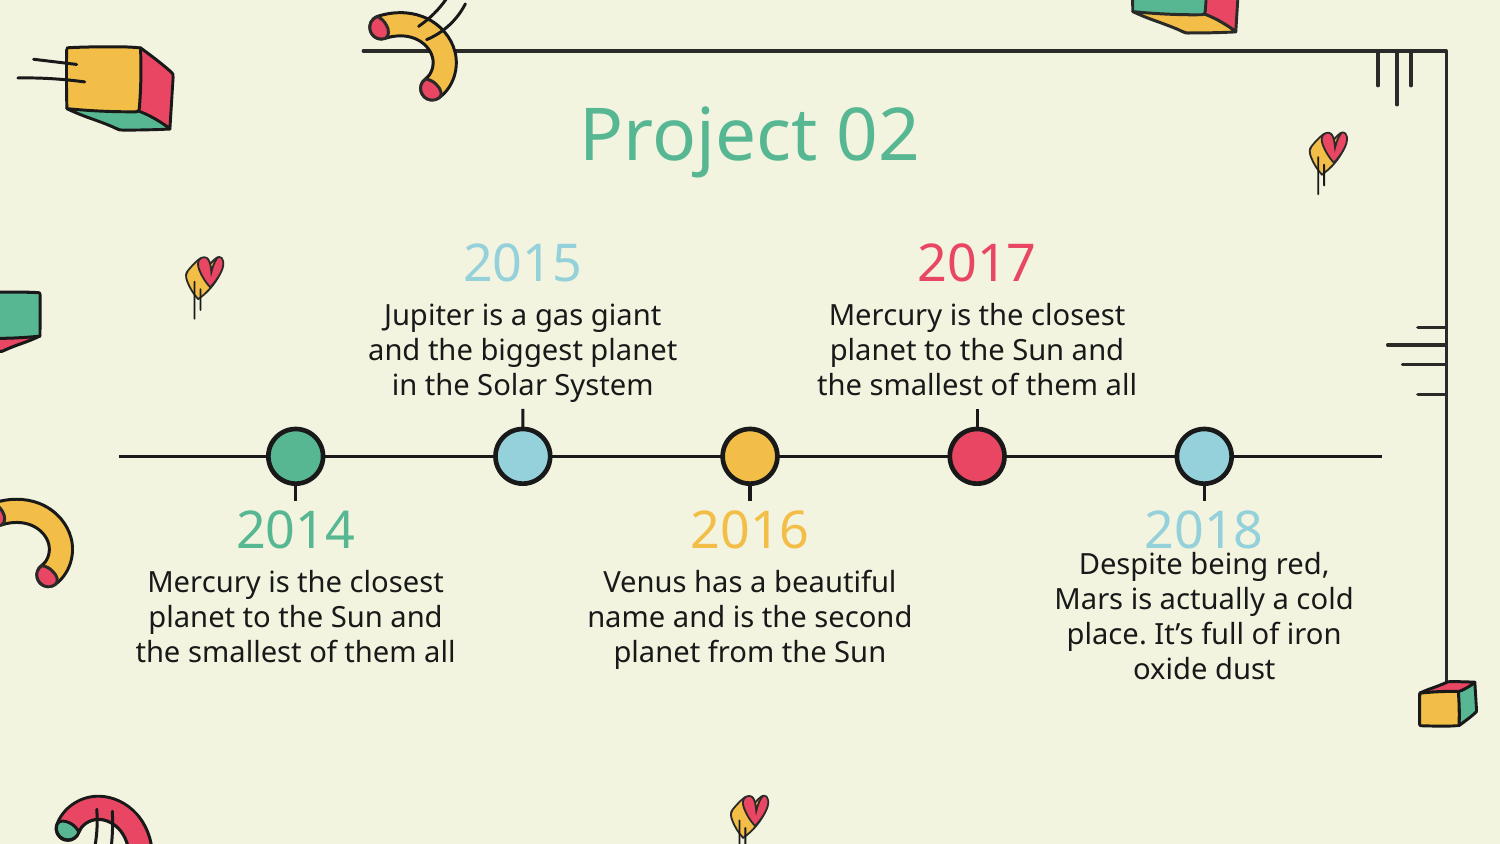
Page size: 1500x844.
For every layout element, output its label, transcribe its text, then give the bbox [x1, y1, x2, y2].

text_box [495, 429, 551, 484]
text_box 2018 [1025, 500, 1383, 555]
text_box Venus has a beautiful name and is the second planet from the Sun [571, 555, 929, 676]
text_box 2015 [344, 233, 702, 288]
text_box 2017 [798, 233, 1156, 288]
text_box 2014 [117, 500, 475, 555]
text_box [184, 255, 226, 320]
text_box Mercury is the closest planet to the Sun and the smallest of them all [117, 555, 475, 676]
text_box 2016 [571, 500, 929, 555]
title Project 02 [118, 72, 1382, 167]
text_box [268, 428, 324, 484]
text_box Despite being red, Mars is actually a cold place. It’s full of iron oxide dust [1025, 555, 1383, 676]
text_box [722, 428, 778, 484]
text_box Jupiter is a gas giant and the biggest planet in the Solar System [344, 288, 702, 409]
text_box [1176, 428, 1232, 484]
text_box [1308, 131, 1349, 196]
text_box Mercury is the closest planet to the Sun and the smallest of them all [798, 288, 1156, 409]
text_box [949, 429, 1005, 484]
